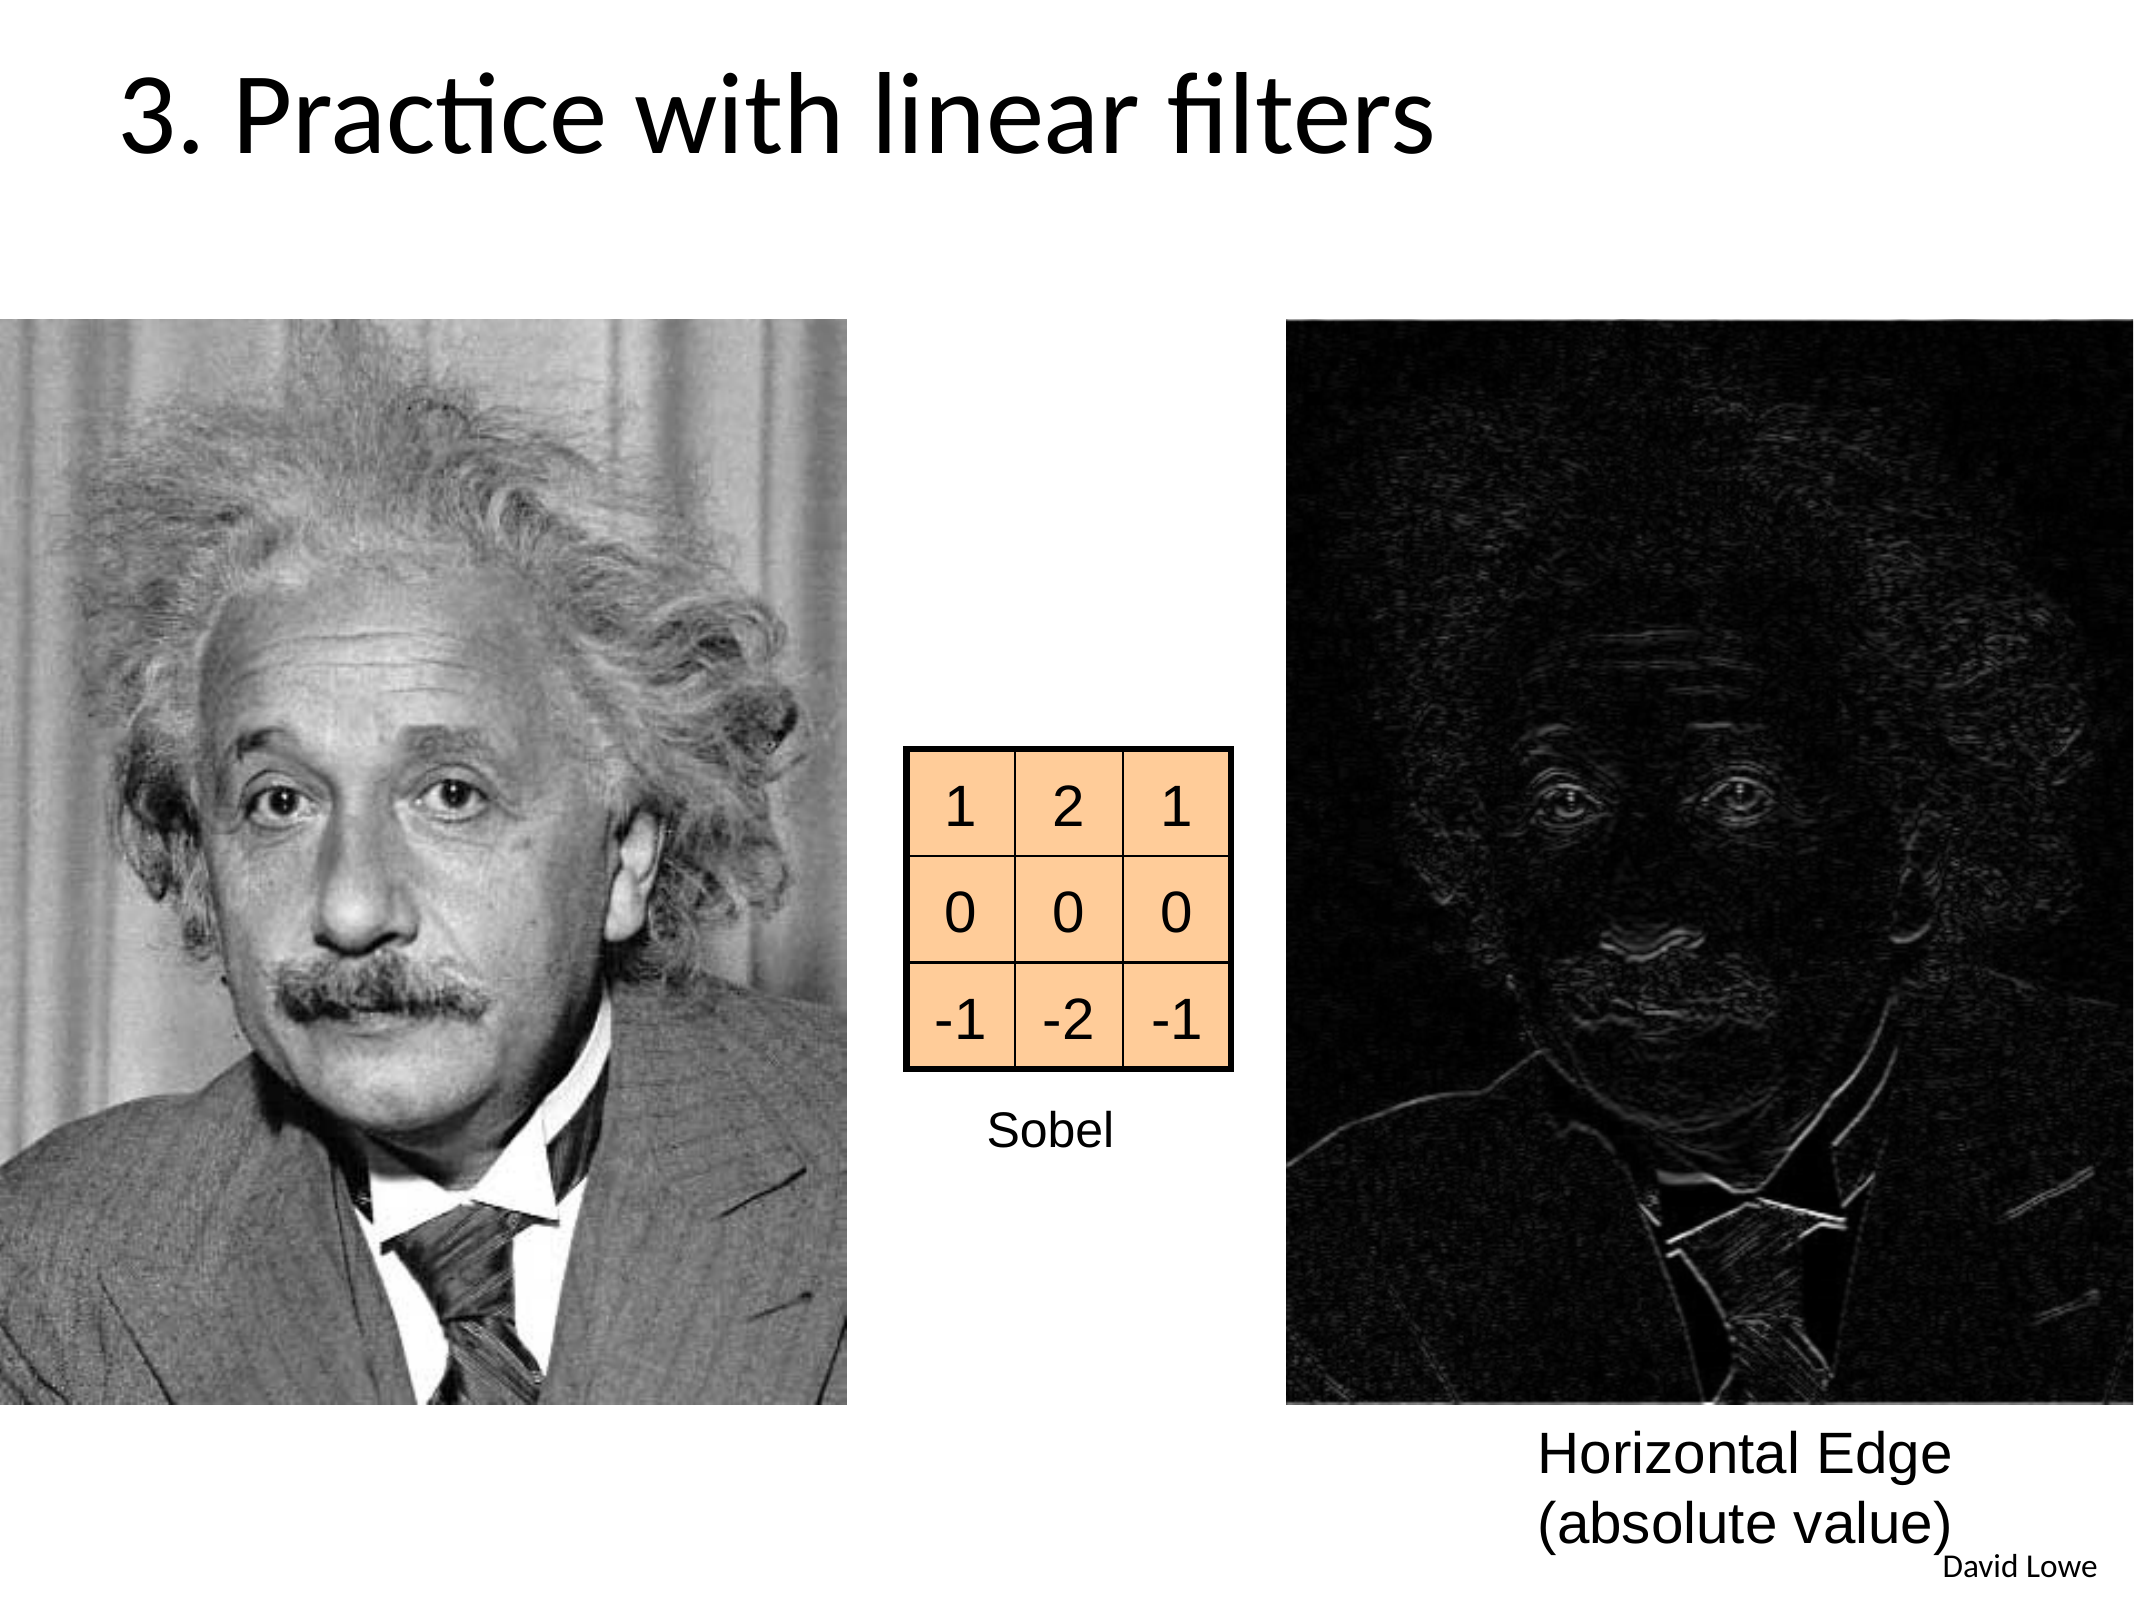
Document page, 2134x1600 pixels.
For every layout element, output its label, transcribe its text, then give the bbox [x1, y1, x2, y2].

title 3. Practice with linear filters [106, 0, 2028, 214]
text_box Sobel [975, 1086, 1125, 1169]
text_box Horizontal Edge (absolute value) [1526, 1405, 1965, 1566]
picture [0, 319, 847, 1405]
picture [1286, 319, 2134, 1405]
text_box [906, 748, 1232, 1070]
text_box David Lowe [1932, 1533, 2109, 1595]
